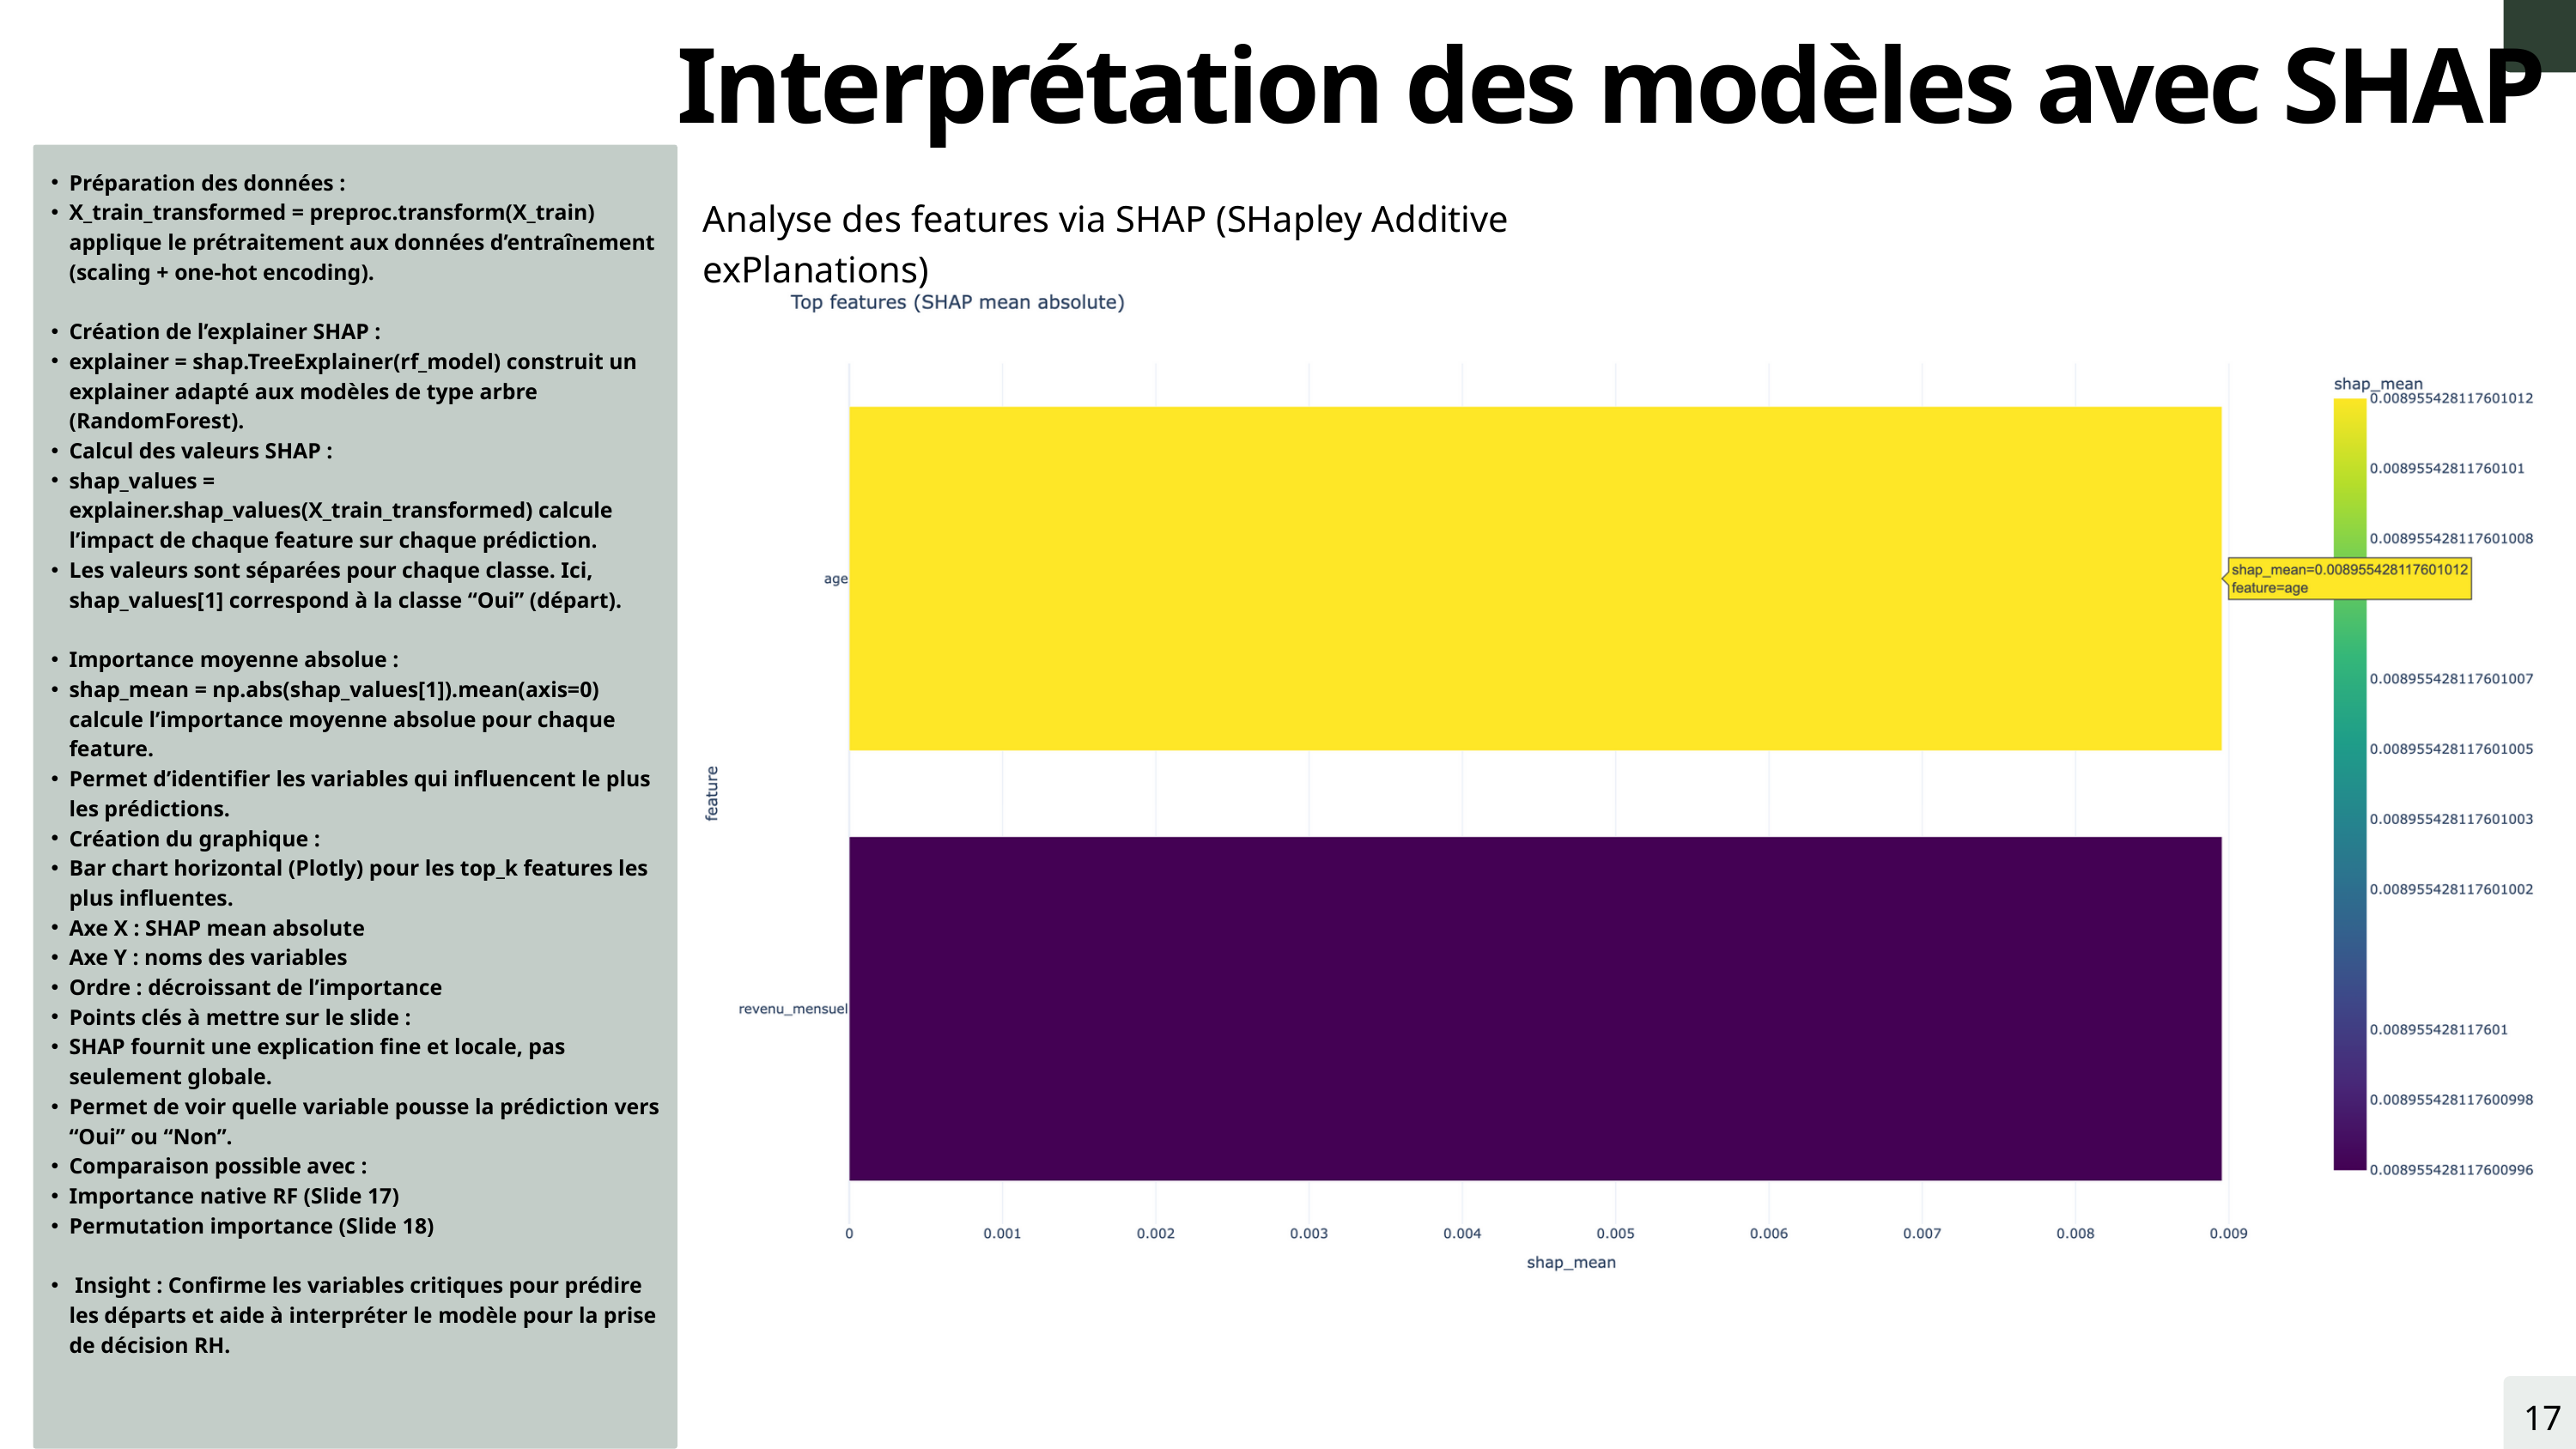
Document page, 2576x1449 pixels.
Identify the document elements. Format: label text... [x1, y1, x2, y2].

text_box Analyse des features via SHAP (SHapley Additive exPlanations) [702, 189, 1735, 290]
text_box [0, 474, 1008, 1119]
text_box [2503, 1375, 2576, 1449]
text_box [702, 282, 2546, 1280]
text_box Préparation des données : X_train_transformed = preproc.transform(X_train) applique le prétraitement aux données d’entraînement (scaling + one-hot encoding). Création de l’explainer SHAP : explainer = shap.TreeExplainer(rf_model) construit un explainer adapté aux modèles de type arbre (RandomForest). Calcul des valeurs SHAP : shap_values = explainer.shap_values(X_train_transformed) calcule l’impact de chaque feature sur chaque prédiction. Les valeurs sont séparées pour chaque classe. Ici, shap_values[1] correspond à la classe “Oui” (départ). Importance moyenne absolue : shap_mean = np.abs(shap_values[1]).mean(axis=0) calcule l’importance moyenne absolue pour chaque feature. Permet d’identifier les variables qui influencent le plus les prédictions. Création du graphique : Bar chart horizontal (Plotly) pour les top_k features les plus influentes. Axe X : SHAP mean absolute Axe Y : noms des variables Ordre : décroissant de l’importance Points clés à mettre sur le slide : SHAP fournit une explication fine et locale, pas seulement globale. Permet de voir quelle variable pousse la prédiction vers “Oui” ou “Non”. Comparaison possible avec : Importance native RF (Slide 17) Permutation importance (Slide 18) Insight : Confirme les variables critiques pour prédire les départs et aide à interpréter le modèle pour la prise de décision RH. [33, 165, 661, 473]
text_box Préparation des données : X_train_transformed = preproc.transform(X_train) applique le prétraitement aux données d’entraînement (scaling + one-hot encoding). Création de l’explainer SHAP : explainer = shap.TreeExplainer(rf_model) construit un explainer adapté aux modèles de type arbre (RandomForest). Calcul des valeurs SHAP : shap_values = explainer.shap_values(X_train_transformed) calcule l’impact de chaque feature sur chaque prédiction. Les valeurs sont séparées pour chaque classe. Ici, shap_values[1] correspond à la classe “Oui” (départ). Importance moyenne absolue : shap_mean = np.abs(shap_values[1]).mean(axis=0) calcule l’importance moyenne absolue pour chaque feature. Permet d’identifier les variables qui influencent le plus les prédictions. Création du graphique : Bar chart horizontal (Plotly) pour les top_k features les plus influentes. Axe X : SHAP mean absolute Axe Y : noms des variables Ordre : décroissant de l’importance Points clés à mettre sur le slide : SHAP fournit une explication fine et locale, pas seulement globale. Permet de voir quelle variable pousse la prédiction vers “Oui” ou “Non”. Comparaison possible avec : Importance native RF (Slide 17) Permutation importance (Slide 18) Insight : Confirme les variables critiques pour prédire les départs et aide à interpréter le modèle pour la prise de décision RH. [33, 1127, 661, 1388]
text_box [2503, 0, 2576, 73]
text_box Interprétation des modèles avec SHAP [677, 0, 2557, 145]
